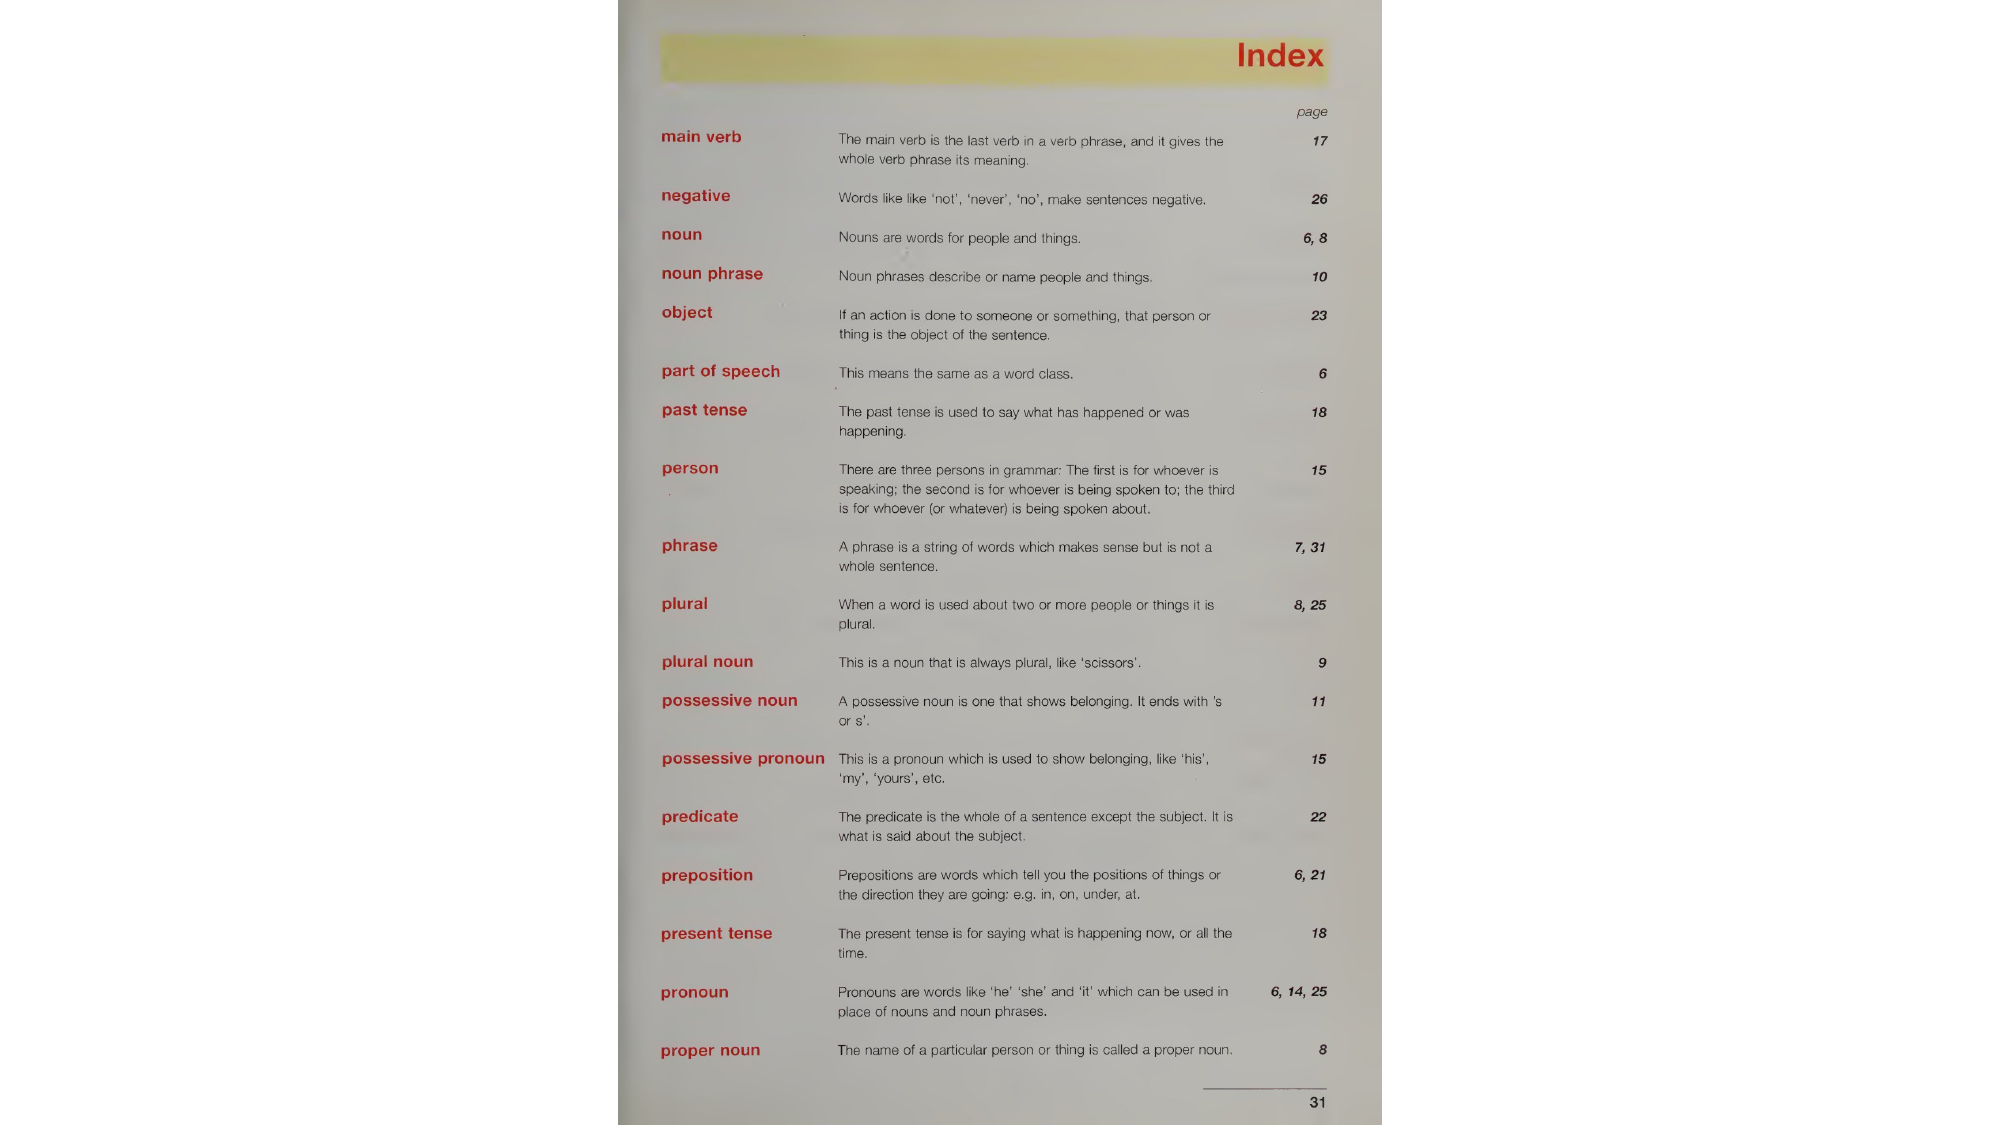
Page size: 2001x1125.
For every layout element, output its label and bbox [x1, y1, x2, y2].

picture [618, 0, 1382, 1125]
